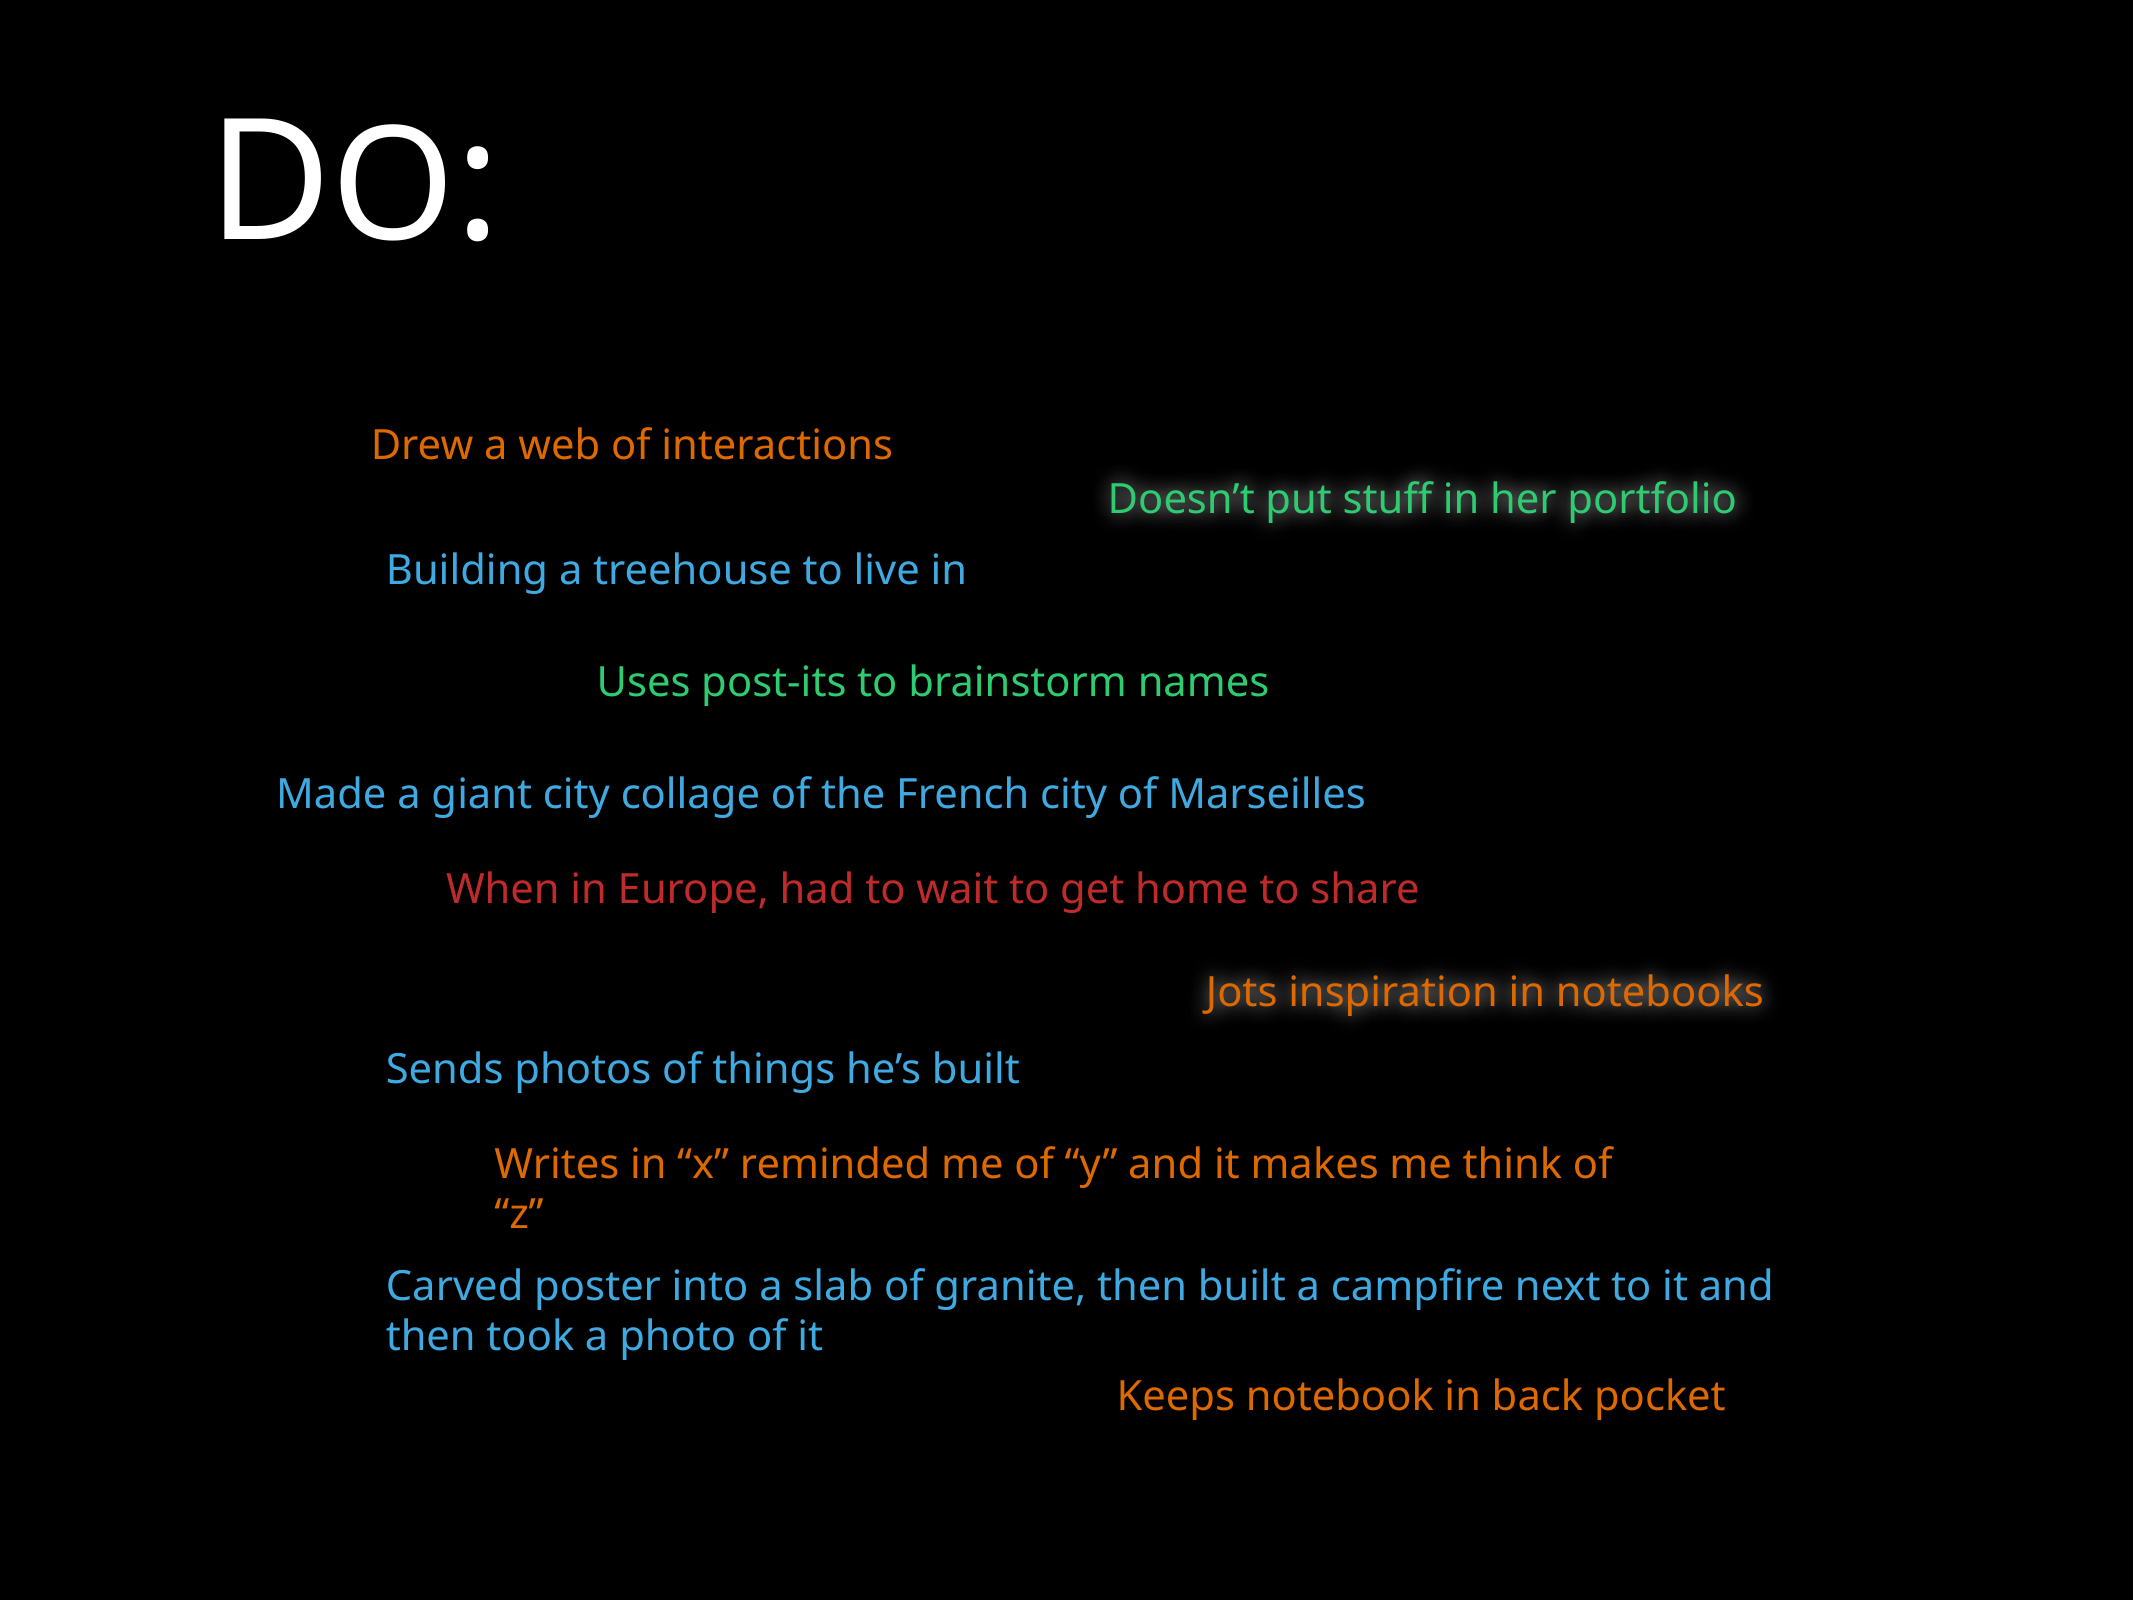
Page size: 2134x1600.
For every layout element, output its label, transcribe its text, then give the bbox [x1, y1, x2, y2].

text_box Building a treehouse to live in [377, 525, 1626, 611]
text_box Writes in “x” reminded me of “y” and it makes me think of “z” [485, 1144, 1734, 1230]
text_box Carved poster into a slab of granite, then built a campfire next to it and then took a photo of it [377, 1241, 1810, 1377]
text_box Jots inspiration in notebooks [1205, 947, 1866, 1033]
title DO: [207, 47, 1926, 274]
text_box When in Europe, had to wait to get home to share [437, 844, 1788, 930]
text_box Doesn’t put stuff in her portfolio [1107, 454, 1847, 540]
text_box Sends photos of things he’s built [377, 1024, 1491, 1110]
text_box Uses post-its to brainstorm names [588, 636, 1415, 722]
text_box Drew a web of interactions [362, 400, 1043, 486]
text_box Made a giant city collage of the French city of Marseilles [267, 749, 1583, 835]
text_box Keeps notebook in back pocket [1108, 1351, 1847, 1437]
